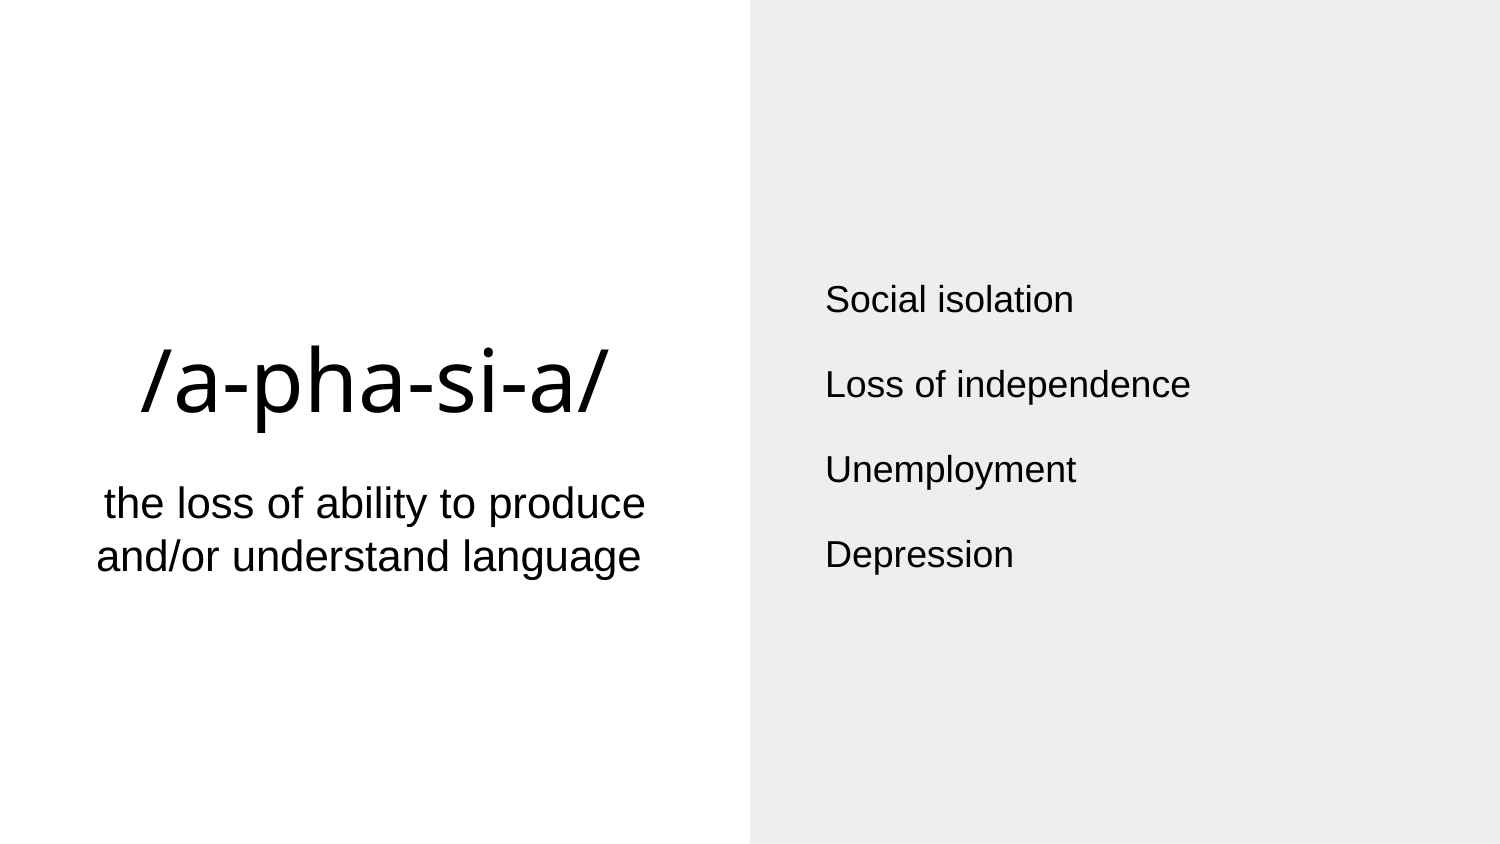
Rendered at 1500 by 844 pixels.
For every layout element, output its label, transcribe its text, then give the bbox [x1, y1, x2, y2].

title /a-pha-si-a/ [43, 202, 708, 446]
list Social isolation Loss of independence Unemployment Depression [810, 118, 1440, 725]
subtitle the loss of ability to produce and/or understand language [43, 459, 708, 663]
